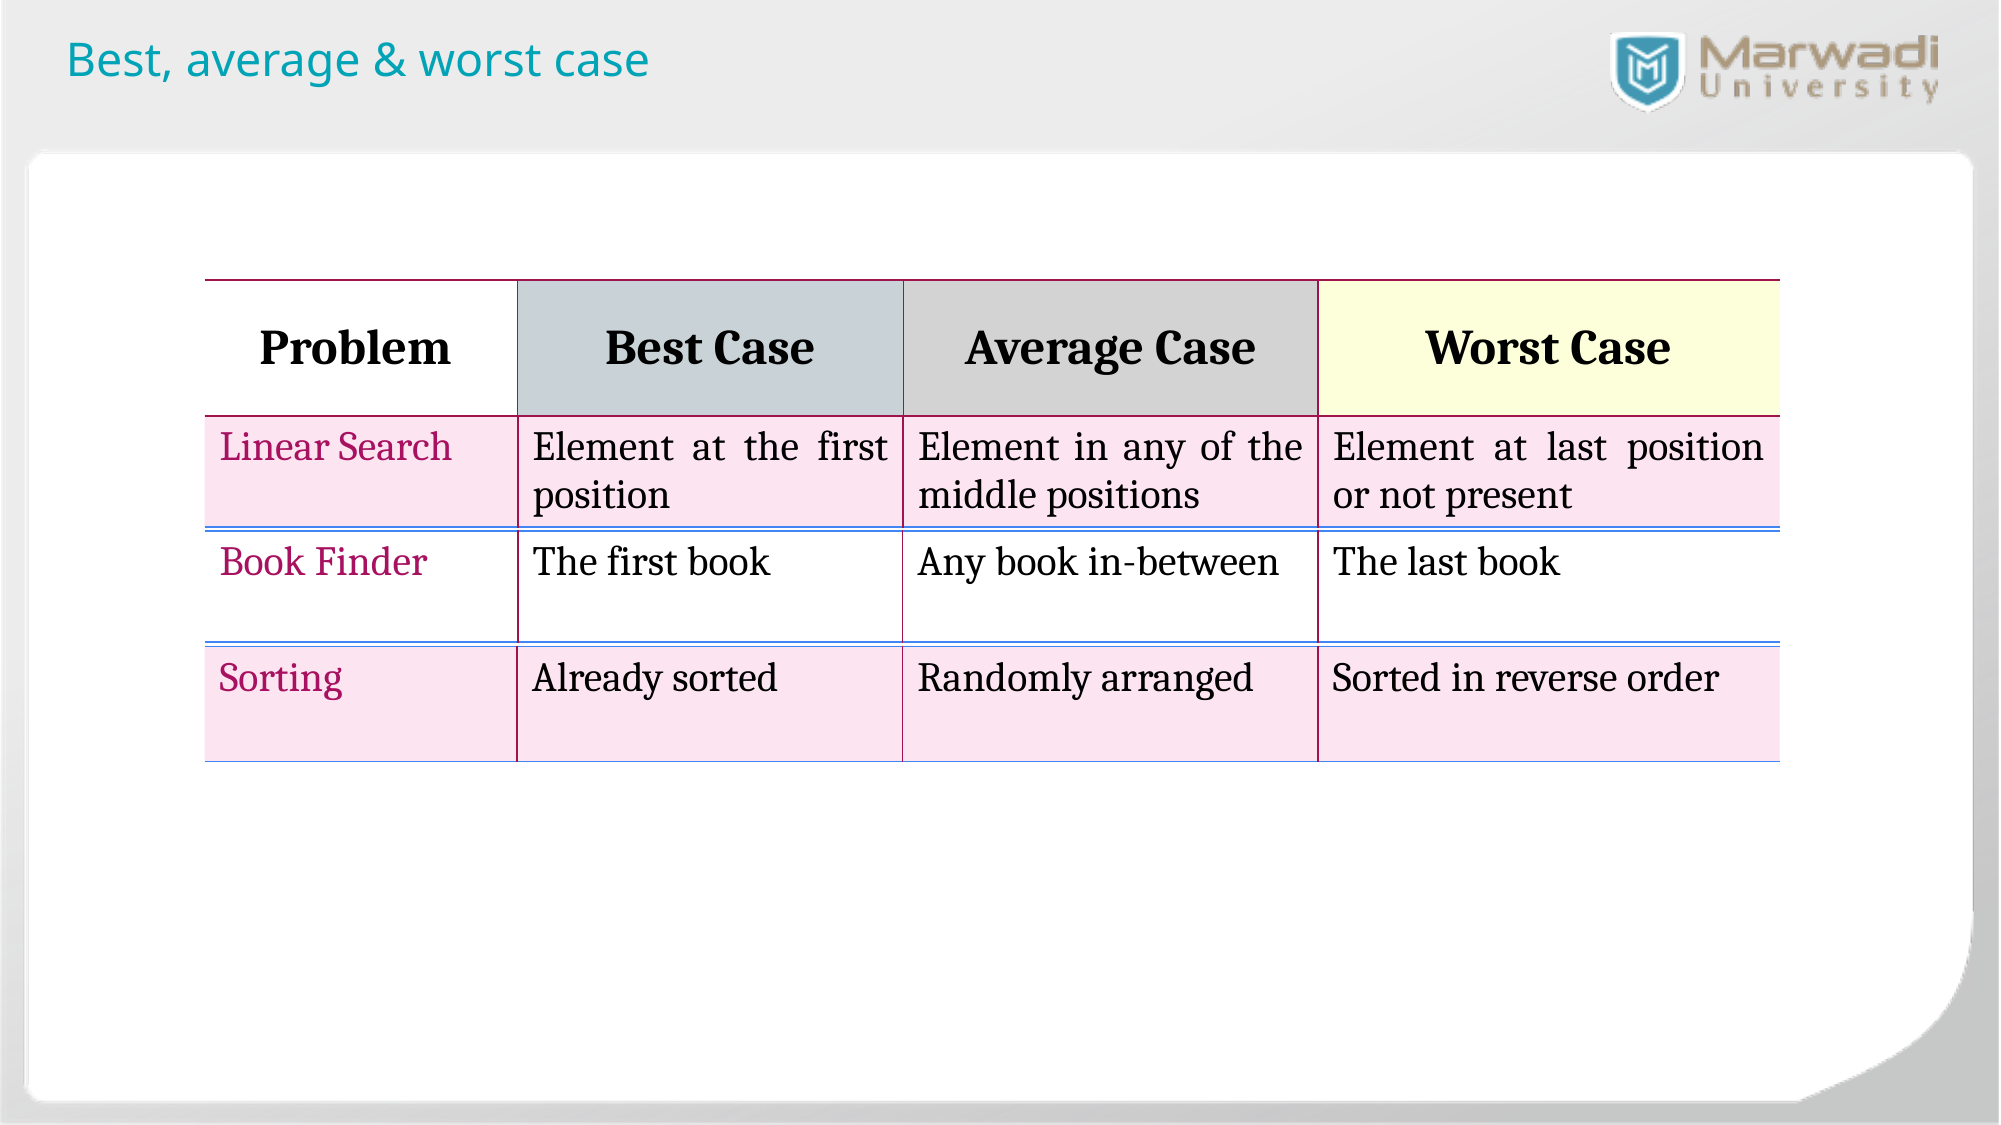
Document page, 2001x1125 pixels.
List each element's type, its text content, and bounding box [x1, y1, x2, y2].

table_header Already sorted [518, 647, 902, 761]
table_header Element at last position or not present [1319, 417, 1780, 526]
table_header Book Finder [205, 532, 517, 641]
table_header Randomly arranged [903, 647, 1317, 761]
table_header Any book in-between [903, 532, 1317, 641]
table_header Average Case [904, 281, 1317, 415]
table_header The last book [1319, 532, 1780, 641]
table_header Best Case [518, 281, 903, 415]
text_box Best, average & worst case [51, 12, 1449, 106]
table_header The first book [519, 532, 902, 641]
table_header Sorted in reverse order [1319, 647, 1780, 761]
table_header Linear Search [205, 417, 517, 526]
table_header Sorting [205, 647, 516, 761]
table_header Problem [205, 281, 517, 415]
table_header Worst Case [1319, 281, 1780, 415]
table_header Element in any of the middle positions [904, 417, 1317, 526]
table_header Element at the first position [519, 417, 902, 526]
picture [0, 0, 1999, 1125]
